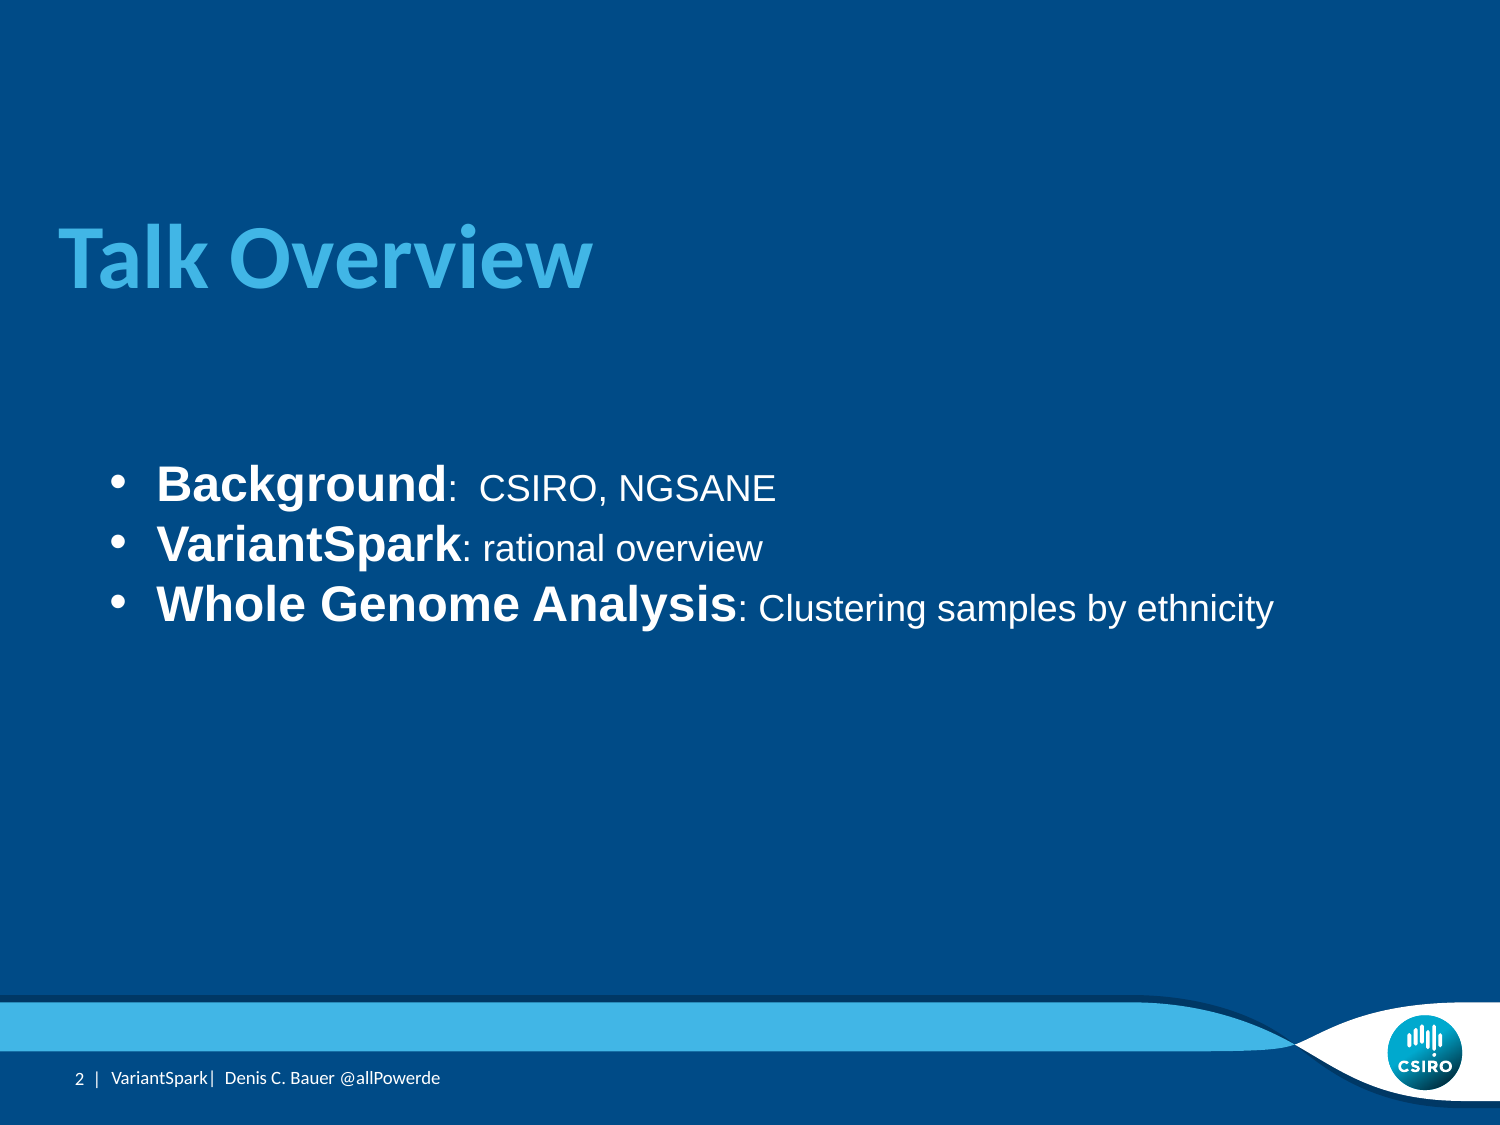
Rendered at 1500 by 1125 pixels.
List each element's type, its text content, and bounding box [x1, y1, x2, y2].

footer VariantSpark| Denis C. Bauer @allPowerde [111, 1066, 1110, 1088]
list Talk Overview [59, 209, 1286, 958]
slide_number 2 | [54, 1066, 102, 1088]
text_box Background: CSIRO, NGSANE VariantSpark: rational overview Whole Genome Analysis: Clustering samples by ethnicity [94, 444, 1290, 730]
